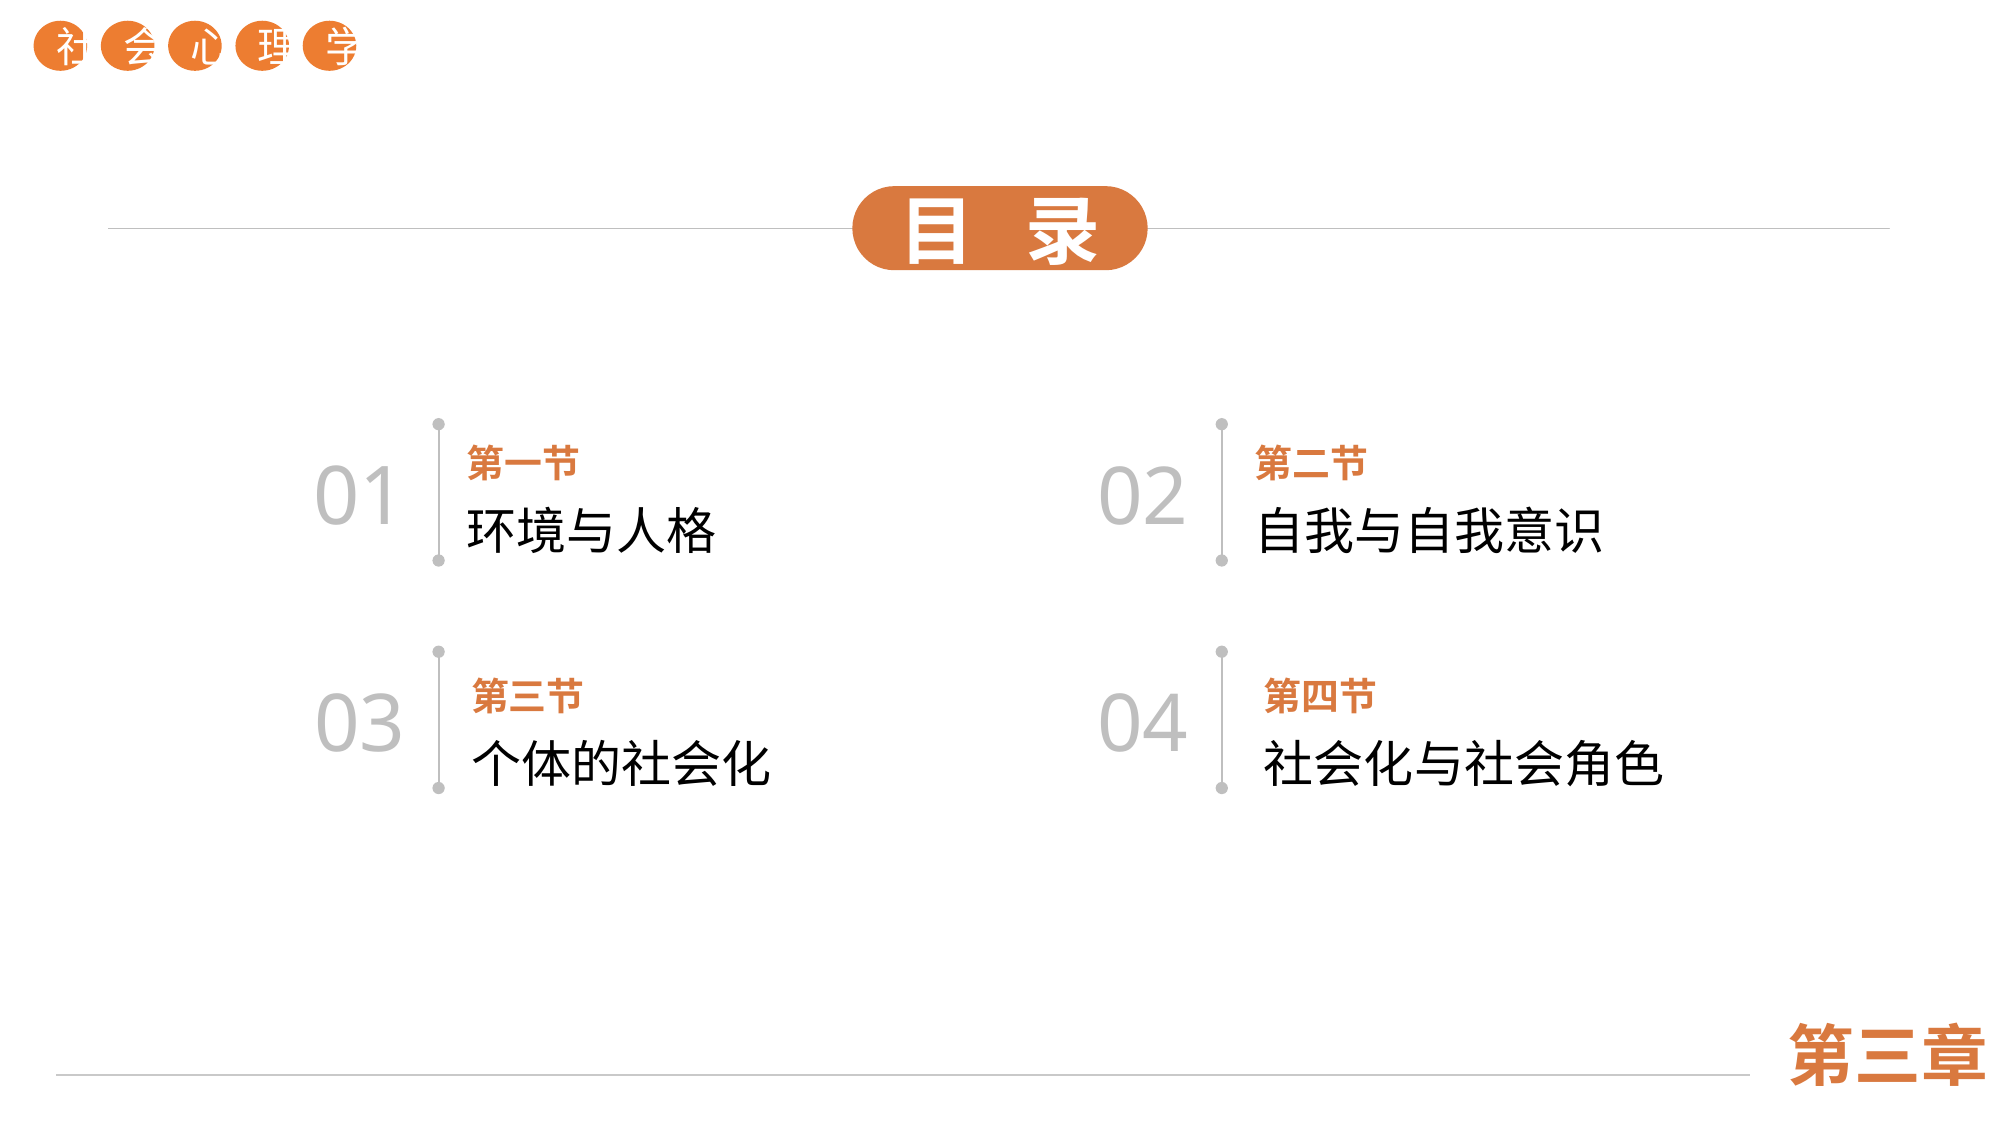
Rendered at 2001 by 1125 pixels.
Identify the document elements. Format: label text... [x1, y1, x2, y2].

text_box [33, 20, 357, 71]
text_box 第一节 [451, 431, 919, 492]
text_box 第二节 [1239, 431, 1706, 492]
text_box 社会化与社会角色 [1248, 725, 1716, 822]
text_box 自我与自我意识 [1239, 492, 1706, 589]
text_box 03 [298, 651, 422, 788]
text_box 个体的社会化 [455, 725, 923, 822]
text_box 第三节 [455, 664, 923, 725]
text_box 目 录 [852, 186, 1148, 228]
text_box 01 [298, 424, 422, 561]
text_box 02 [1081, 424, 1205, 561]
text_box 环境与人格 [451, 492, 919, 589]
text_box 第四节 [1248, 664, 1716, 725]
text_box 04 [1081, 651, 1205, 788]
text_box 第三章 [1772, 1040, 2000, 1101]
text_box 目 录 [852, 229, 1148, 271]
